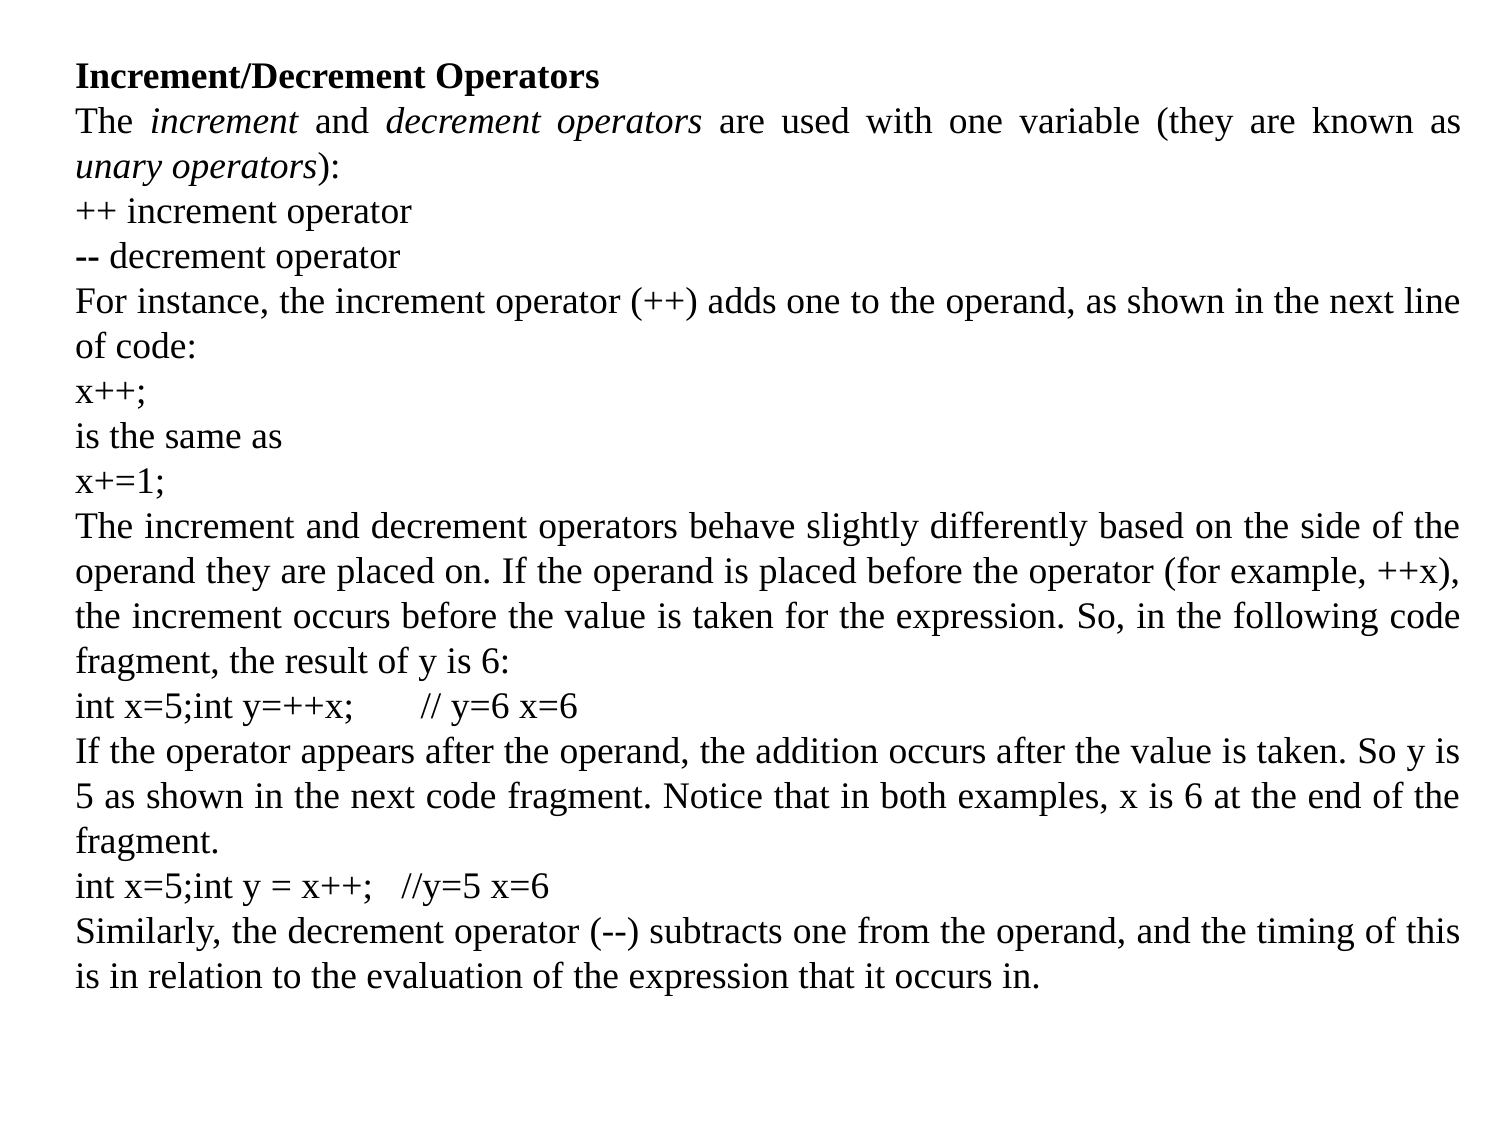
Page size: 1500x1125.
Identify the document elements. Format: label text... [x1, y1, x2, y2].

text_box Increment/Decrement Operators The increment and decrement operators are used with one variable (they are known as unary operators): ++ increment operator -- decrement operator For instance, the increment operator (++) adds one to the operand, as shown in the next line of code: x++; is the same as x+=1; The increment and decrement operators behave slightly differently based on the side of the operand they are placed on. If the operand is placed before the operator (for example, ++x), the increment occurs before the value is taken for the expression. So, in the following code fragment, the result of y is 6: int x=5;int y=++x; // y=6 x=6 If the operator appears after the operand, the addition occurs after the value is taken. So y is 5 as shown in the next code fragment. Notice that in both examples, x is 6 at the end of the fragment. int x=5;int y = x++; //y=5 x=6 Similarly, the decrement operator (--) subtracts one from the operand, and the timing of this is in relation to the evaluation of the expression that it occurs in. [75, 50, 1463, 996]
